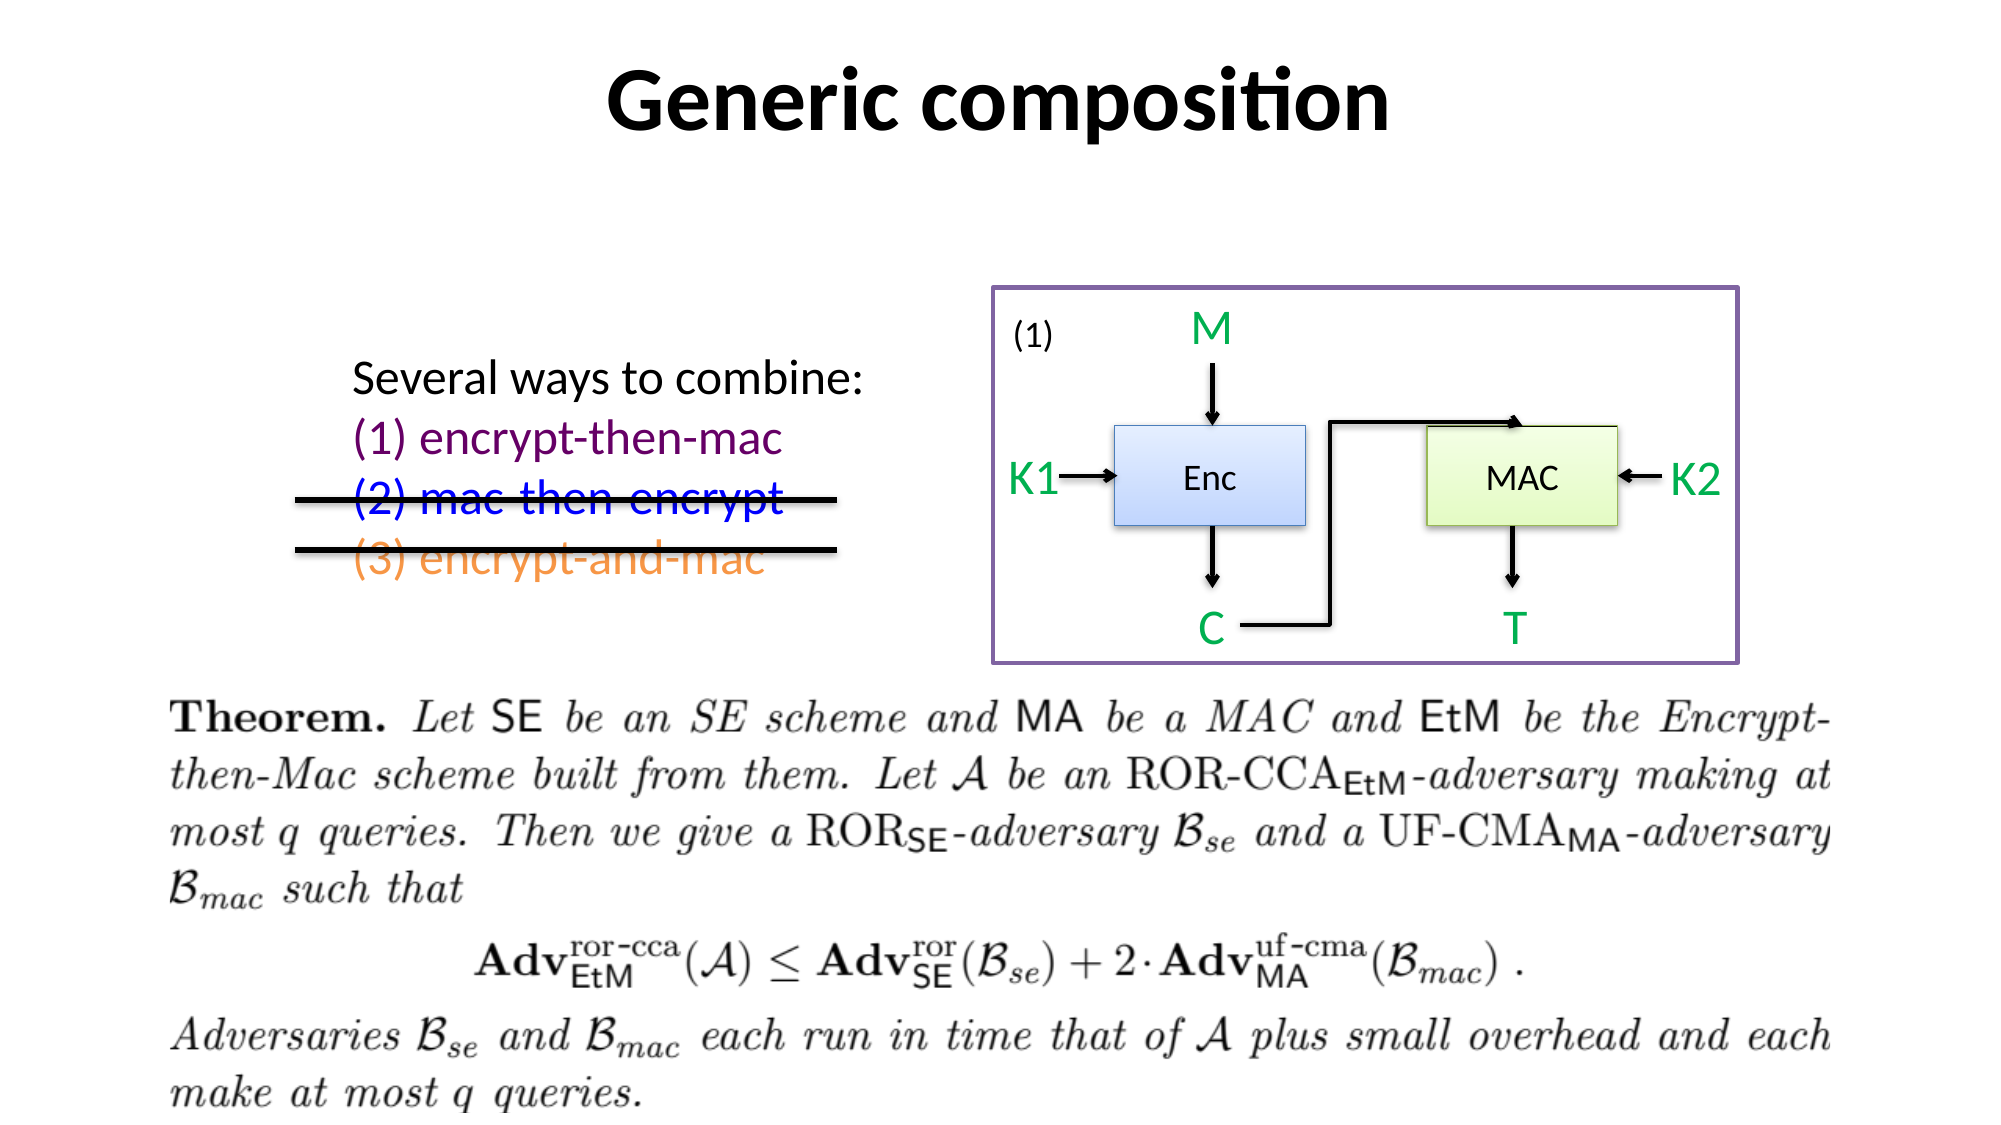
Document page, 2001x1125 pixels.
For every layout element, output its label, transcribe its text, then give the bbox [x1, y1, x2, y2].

title Generic composition [99, 0, 1900, 188]
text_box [1240, 425, 1523, 626]
picture [169, 697, 1831, 1113]
text_box Enc [1114, 425, 1238, 526]
text_box (1) [997, 302, 1069, 363]
text_box K1 [993, 437, 1075, 513]
text_box T [1488, 586, 1543, 662]
text_box K2 [1655, 437, 1737, 513]
text_box [991, 285, 1740, 665]
text_box M [1175, 287, 1248, 363]
text_box MAC [1524, 425, 1618, 526]
text_box Several ways to combine: (1) encrypt-then-mac (2) mac-then-encrypt (3) encrypt-and-mac [337, 337, 880, 593]
text_box C [1183, 587, 1240, 663]
